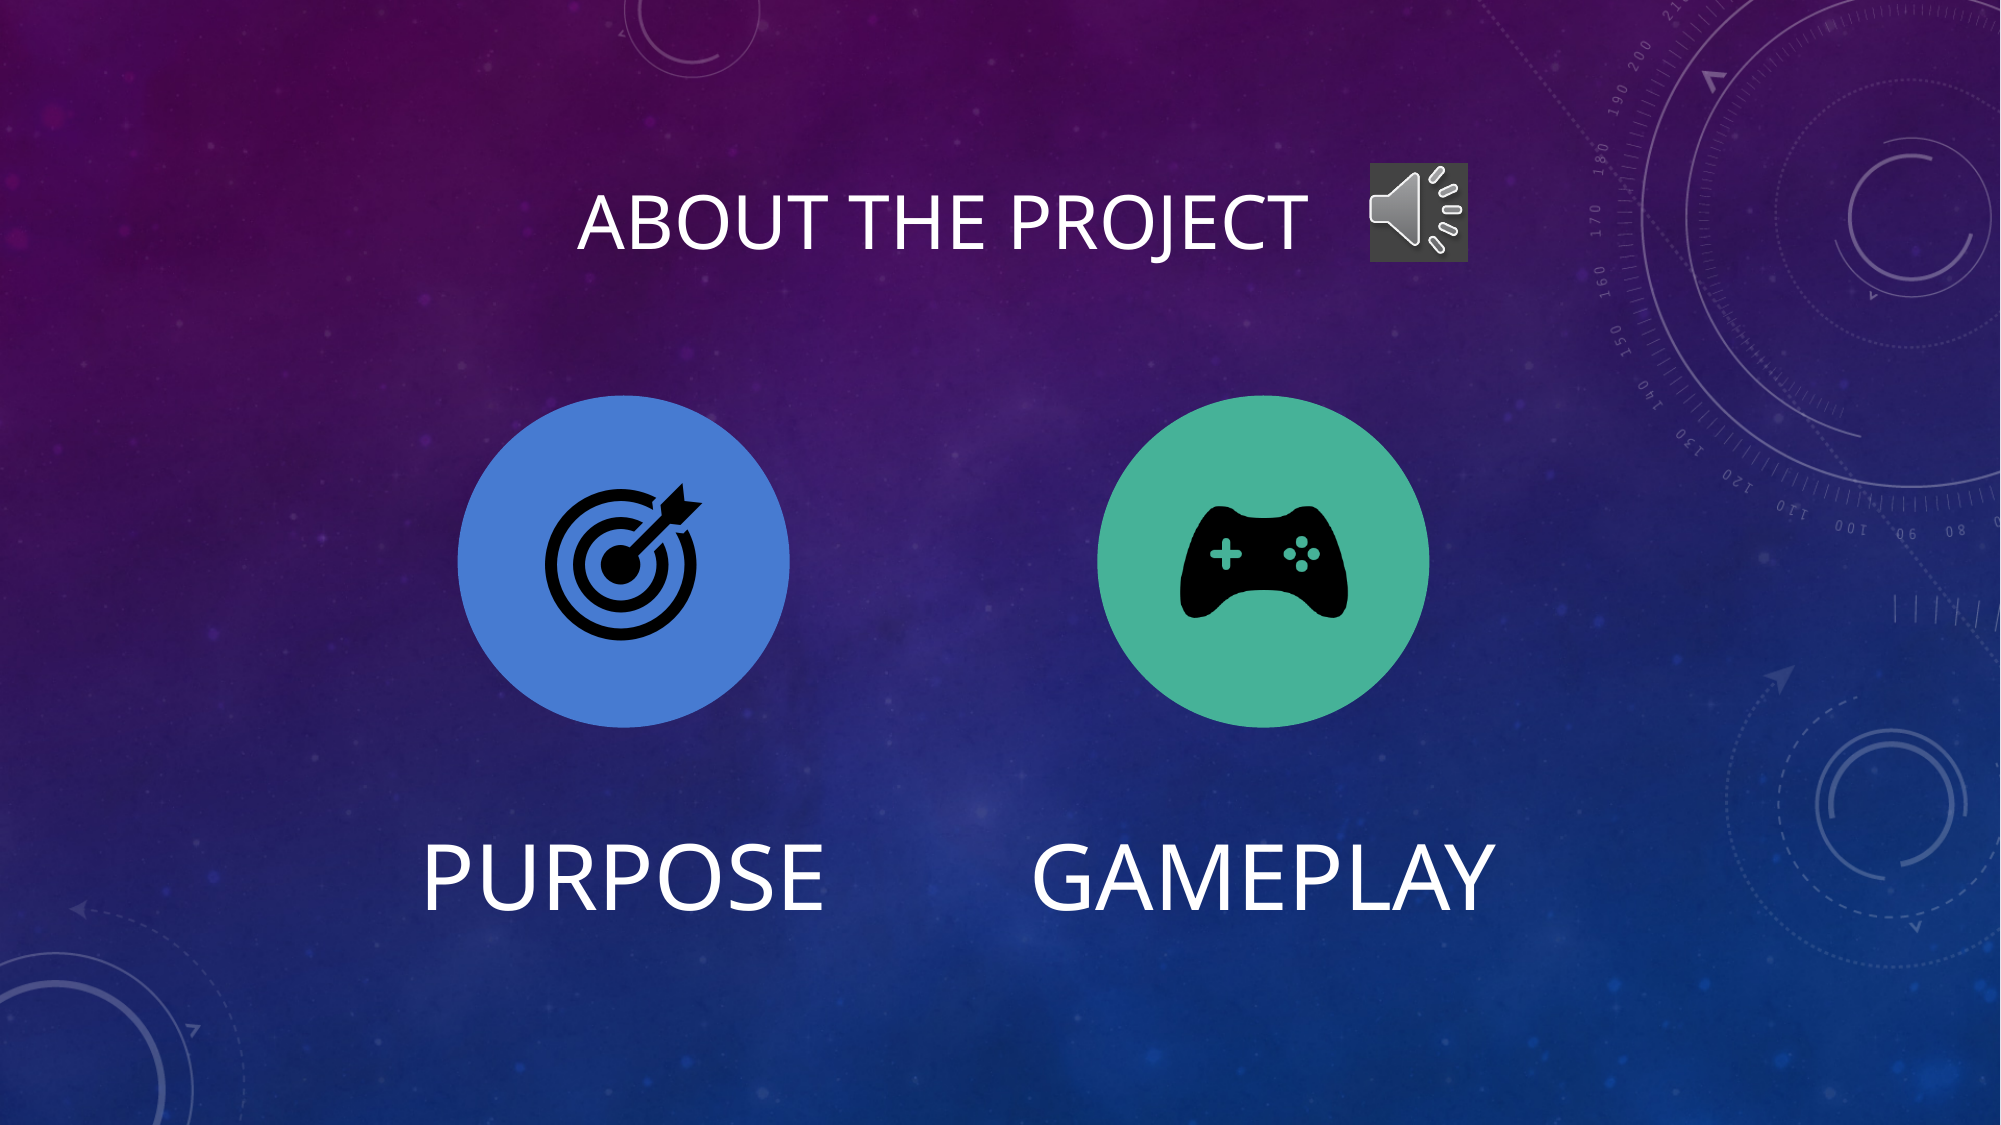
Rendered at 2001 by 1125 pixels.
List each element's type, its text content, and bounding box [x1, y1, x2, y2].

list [112, 394, 1775, 951]
title ABOUT THE PROJECT [112, 99, 1775, 339]
picture [0, 0, 2001, 1125]
